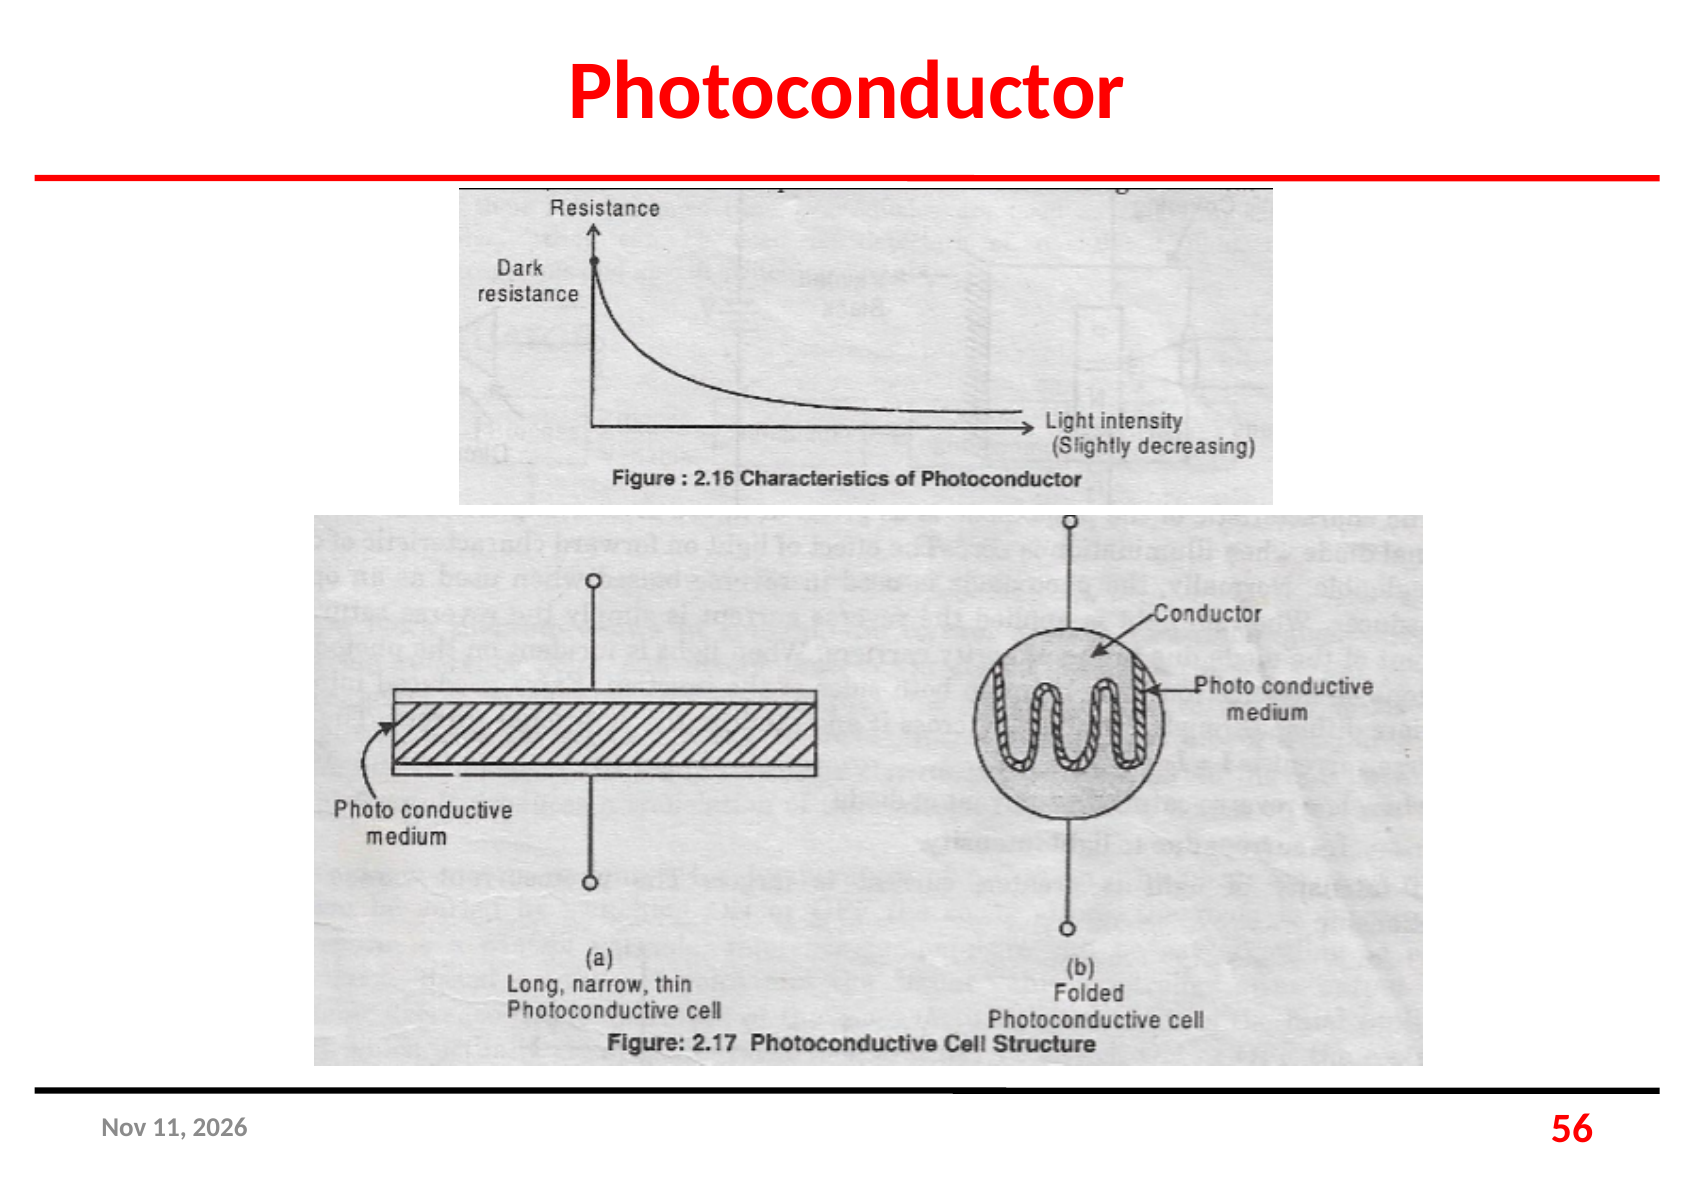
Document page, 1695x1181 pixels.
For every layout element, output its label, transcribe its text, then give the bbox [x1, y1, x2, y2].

picture [314, 515, 1423, 1066]
picture [459, 188, 1273, 506]
slide_number 56 [1214, 1102, 1610, 1158]
text_box Photoconductor [33, 26, 1662, 145]
slide_number 25-Apr-19 [84, 1102, 481, 1158]
